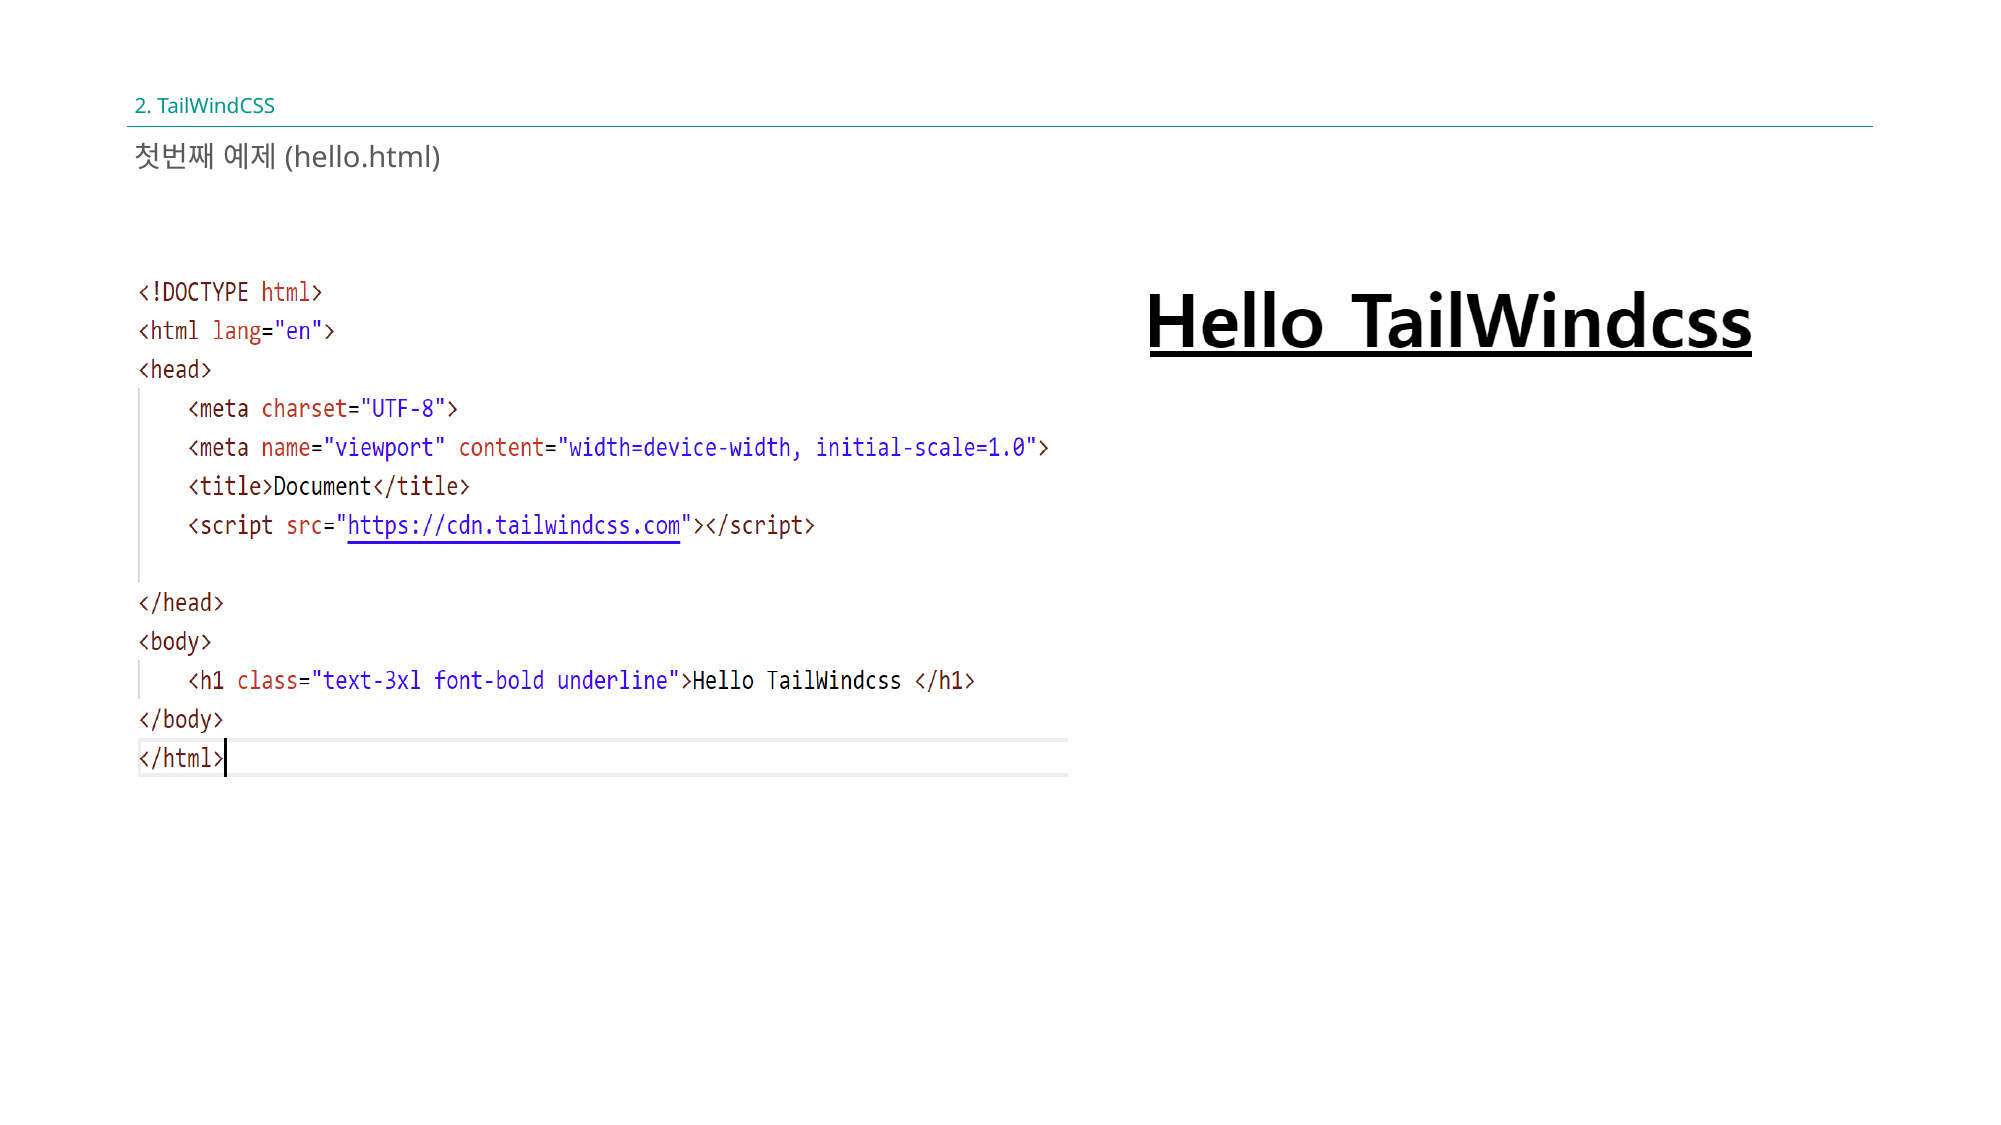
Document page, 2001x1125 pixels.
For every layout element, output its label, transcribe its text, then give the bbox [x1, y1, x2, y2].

list 2. TailWindCSS [119, 88, 1191, 124]
picture [1150, 277, 1861, 448]
picture [119, 277, 1068, 782]
list 첫번째 예제(hello.html) [119, 134, 1191, 184]
